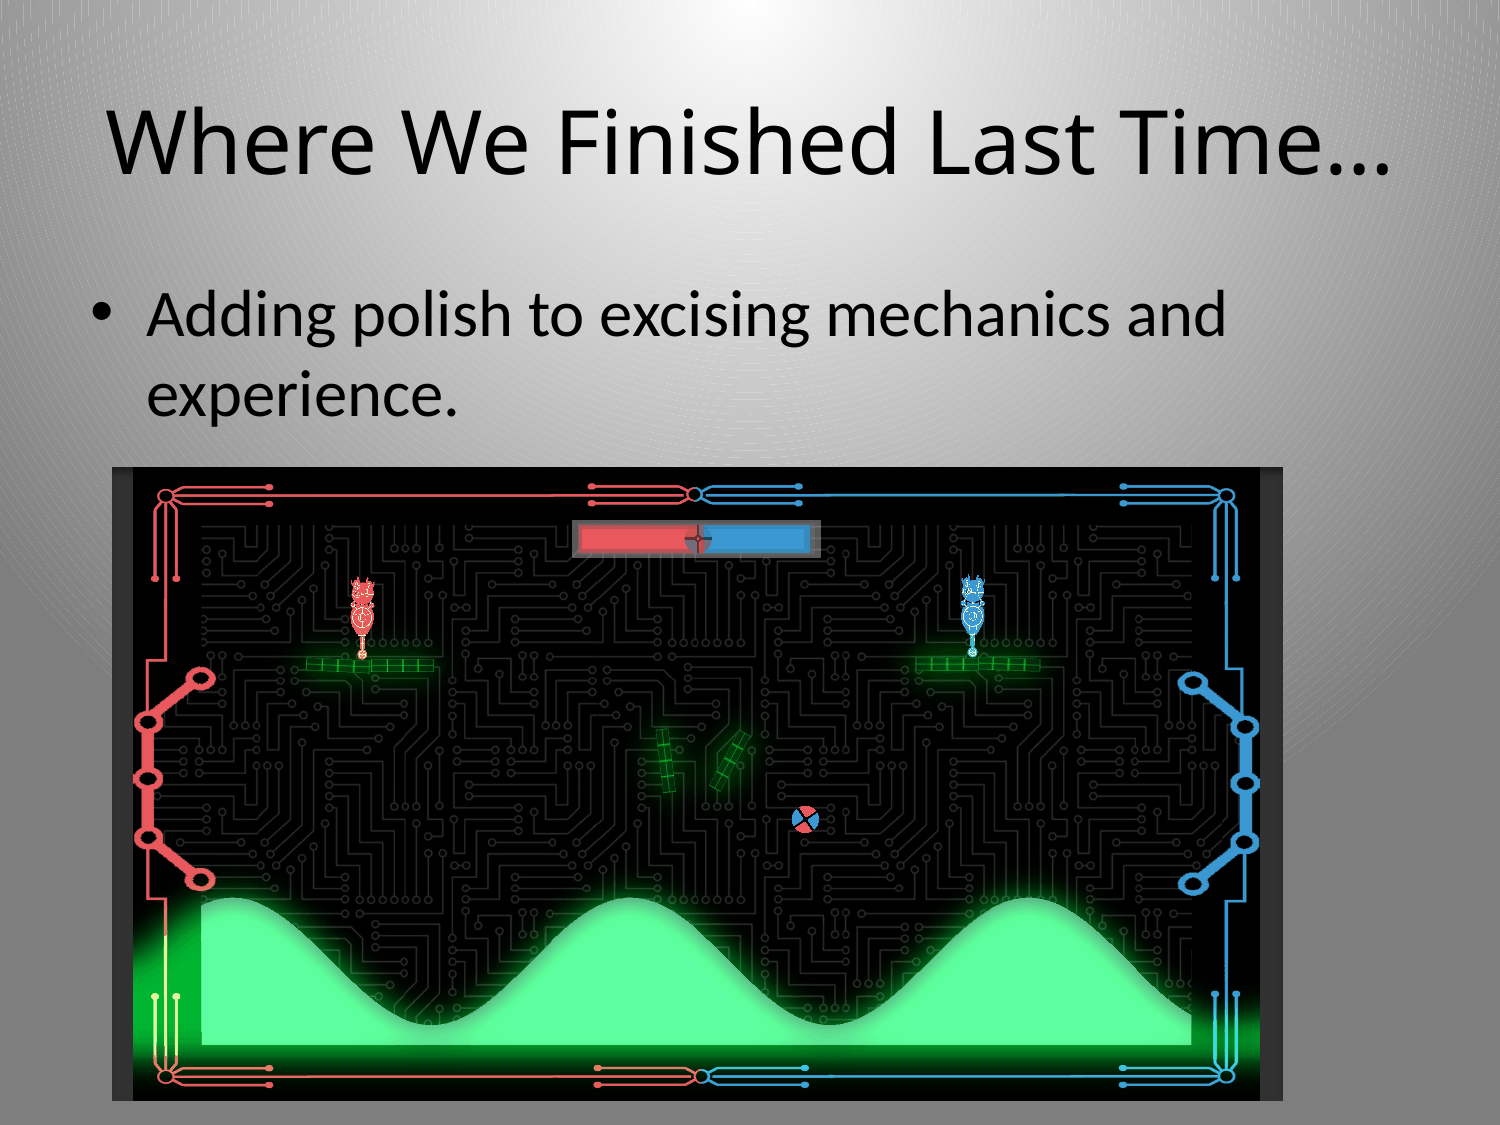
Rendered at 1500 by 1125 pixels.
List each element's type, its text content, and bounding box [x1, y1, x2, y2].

list Adding polish to excising mechanics and experience. [75, 262, 1425, 1005]
picture [111, 467, 1283, 1101]
title Where We Finished Last Time… [75, 45, 1425, 233]
